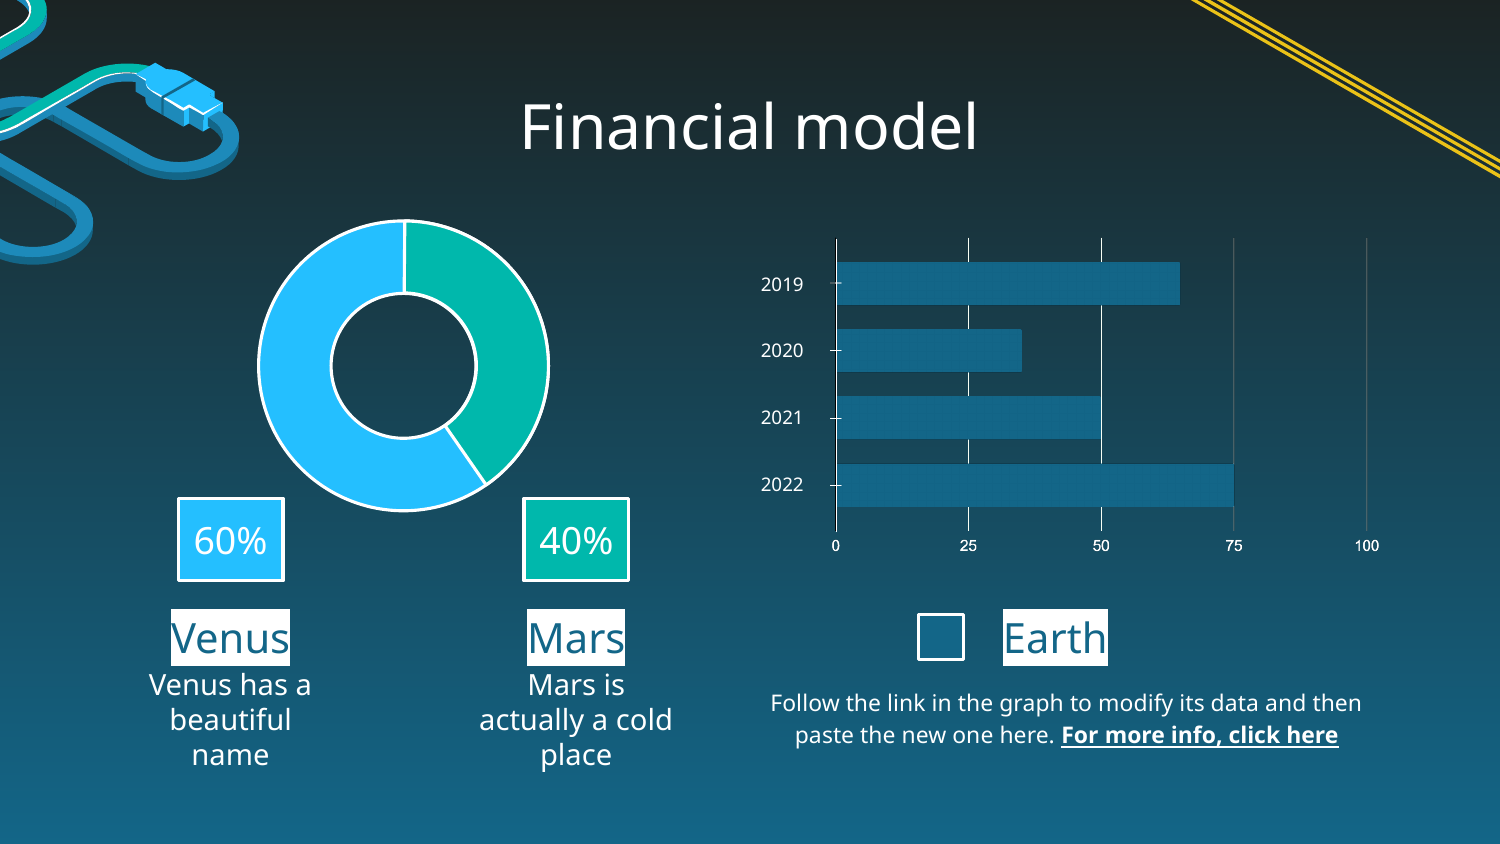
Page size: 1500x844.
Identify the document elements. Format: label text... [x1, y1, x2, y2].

text_box 2021 [744, 402, 813, 432]
title 60% [178, 498, 284, 581]
text_box [404, 220, 549, 485]
text_box 2019 [744, 268, 813, 298]
text_box Mars [462, 614, 690, 660]
text_box 2022 [744, 469, 813, 499]
text_box Mars is actually a cold place [462, 679, 690, 758]
text_box 2020 [744, 335, 813, 365]
text_box [258, 220, 486, 511]
title Financial model [116, 88, 1383, 177]
picture [818, 220, 1384, 571]
text_box Venus has a beautiful name [116, 679, 345, 758]
text_box Earth [964, 614, 1147, 660]
text_box Follow the link in the graph to modify its data and then paste the new one here. For more info, click here [749, 679, 1384, 758]
title 40% [523, 498, 629, 581]
text_box Venus [116, 614, 345, 660]
text_box [918, 614, 964, 660]
